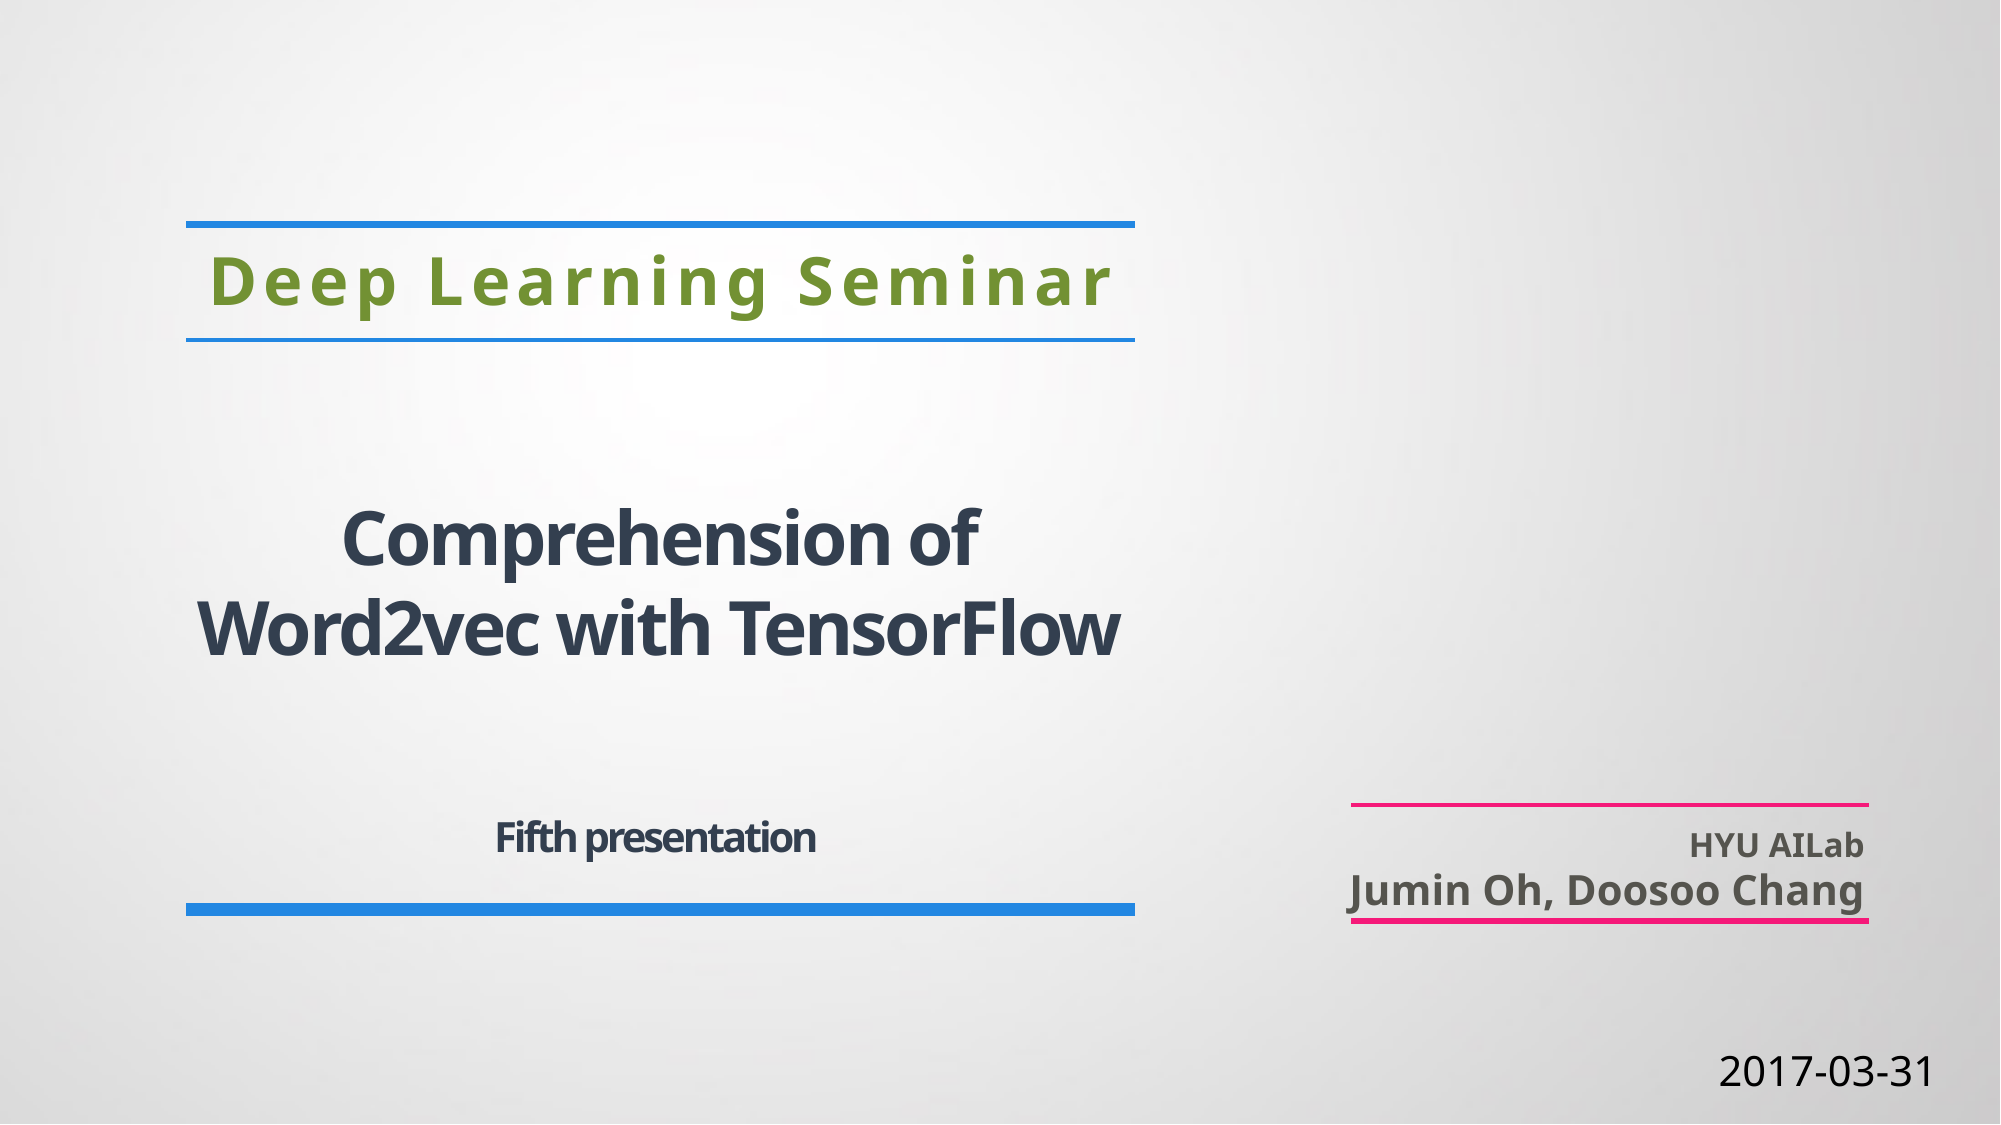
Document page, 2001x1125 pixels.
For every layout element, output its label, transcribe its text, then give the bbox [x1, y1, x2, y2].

picture [0, 0, 2000, 1124]
list 2017-03-31 [1685, 1037, 1971, 1108]
